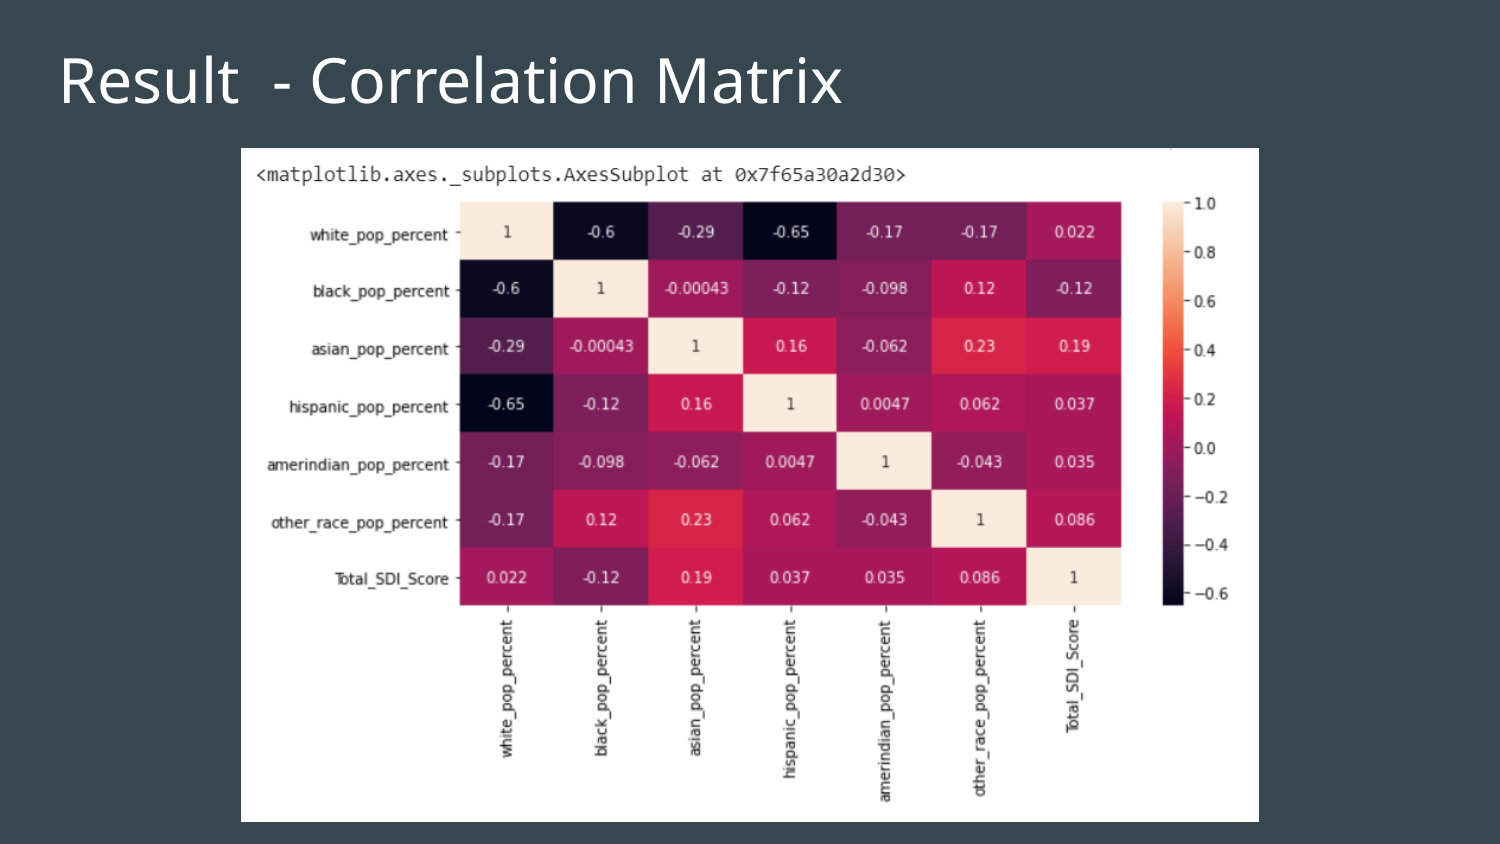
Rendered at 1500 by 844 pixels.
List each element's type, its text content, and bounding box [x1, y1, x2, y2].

title Result - Correlation Matrix [43, 26, 1442, 121]
picture [240, 148, 1259, 823]
